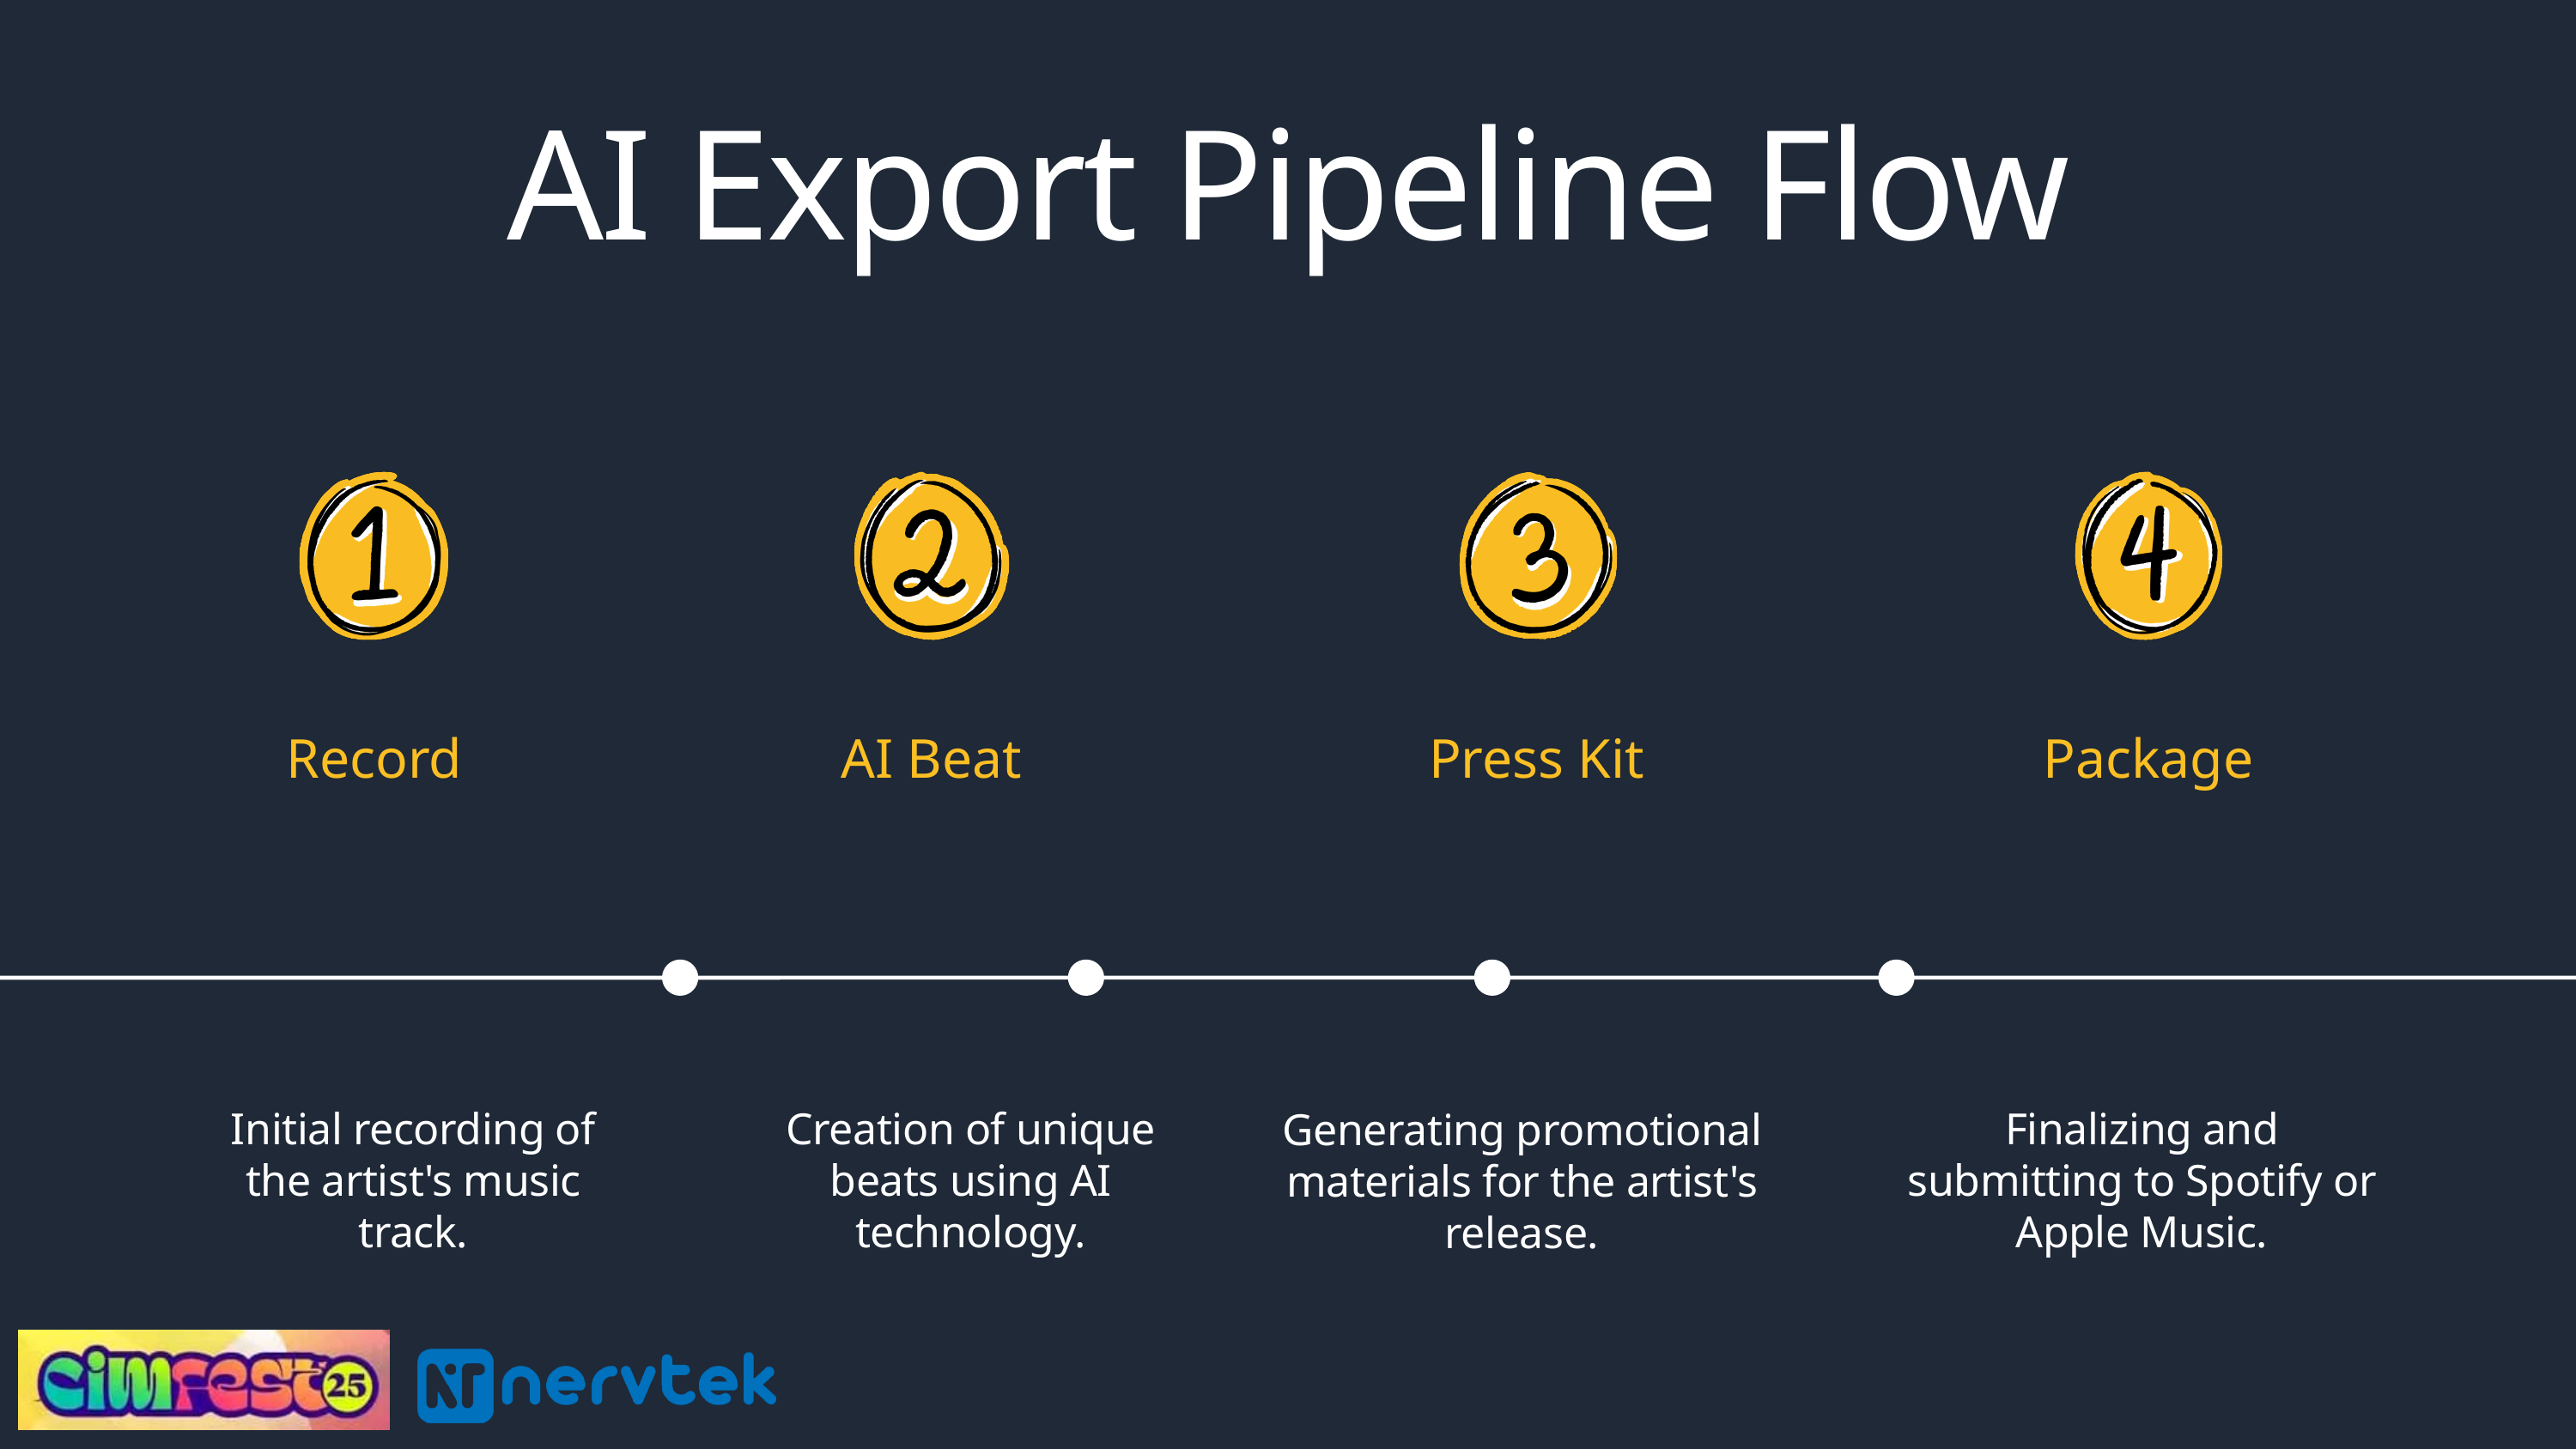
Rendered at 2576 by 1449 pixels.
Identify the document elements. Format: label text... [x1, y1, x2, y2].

text_box Package [1968, 724, 2330, 790]
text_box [1878, 959, 1915, 997]
text_box Record [192, 724, 556, 790]
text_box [1473, 959, 1511, 997]
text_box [661, 959, 699, 997]
text_box [299, 471, 449, 640]
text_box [1067, 959, 1105, 997]
text_box Finalizing and submitting to Spotify or Apple Music. [1901, 1101, 2383, 1257]
text_box AI Export Pipeline Flow [94, 118, 2482, 270]
text_box [2075, 471, 2223, 640]
text_box AI Beat [751, 724, 1113, 790]
text_box [1459, 471, 1618, 640]
text_box Press Kit [1356, 724, 1717, 790]
text_box Generating promotional materials for the artist's release. [1255, 1102, 1789, 1258]
picture [397, 1325, 793, 1444]
text_box [854, 471, 1010, 640]
picture [17, 1330, 391, 1430]
text_box Creation of unique beats using AI technology. [729, 1101, 1212, 1257]
text_box Initial recording of the artist's music track. [204, 1101, 623, 1257]
